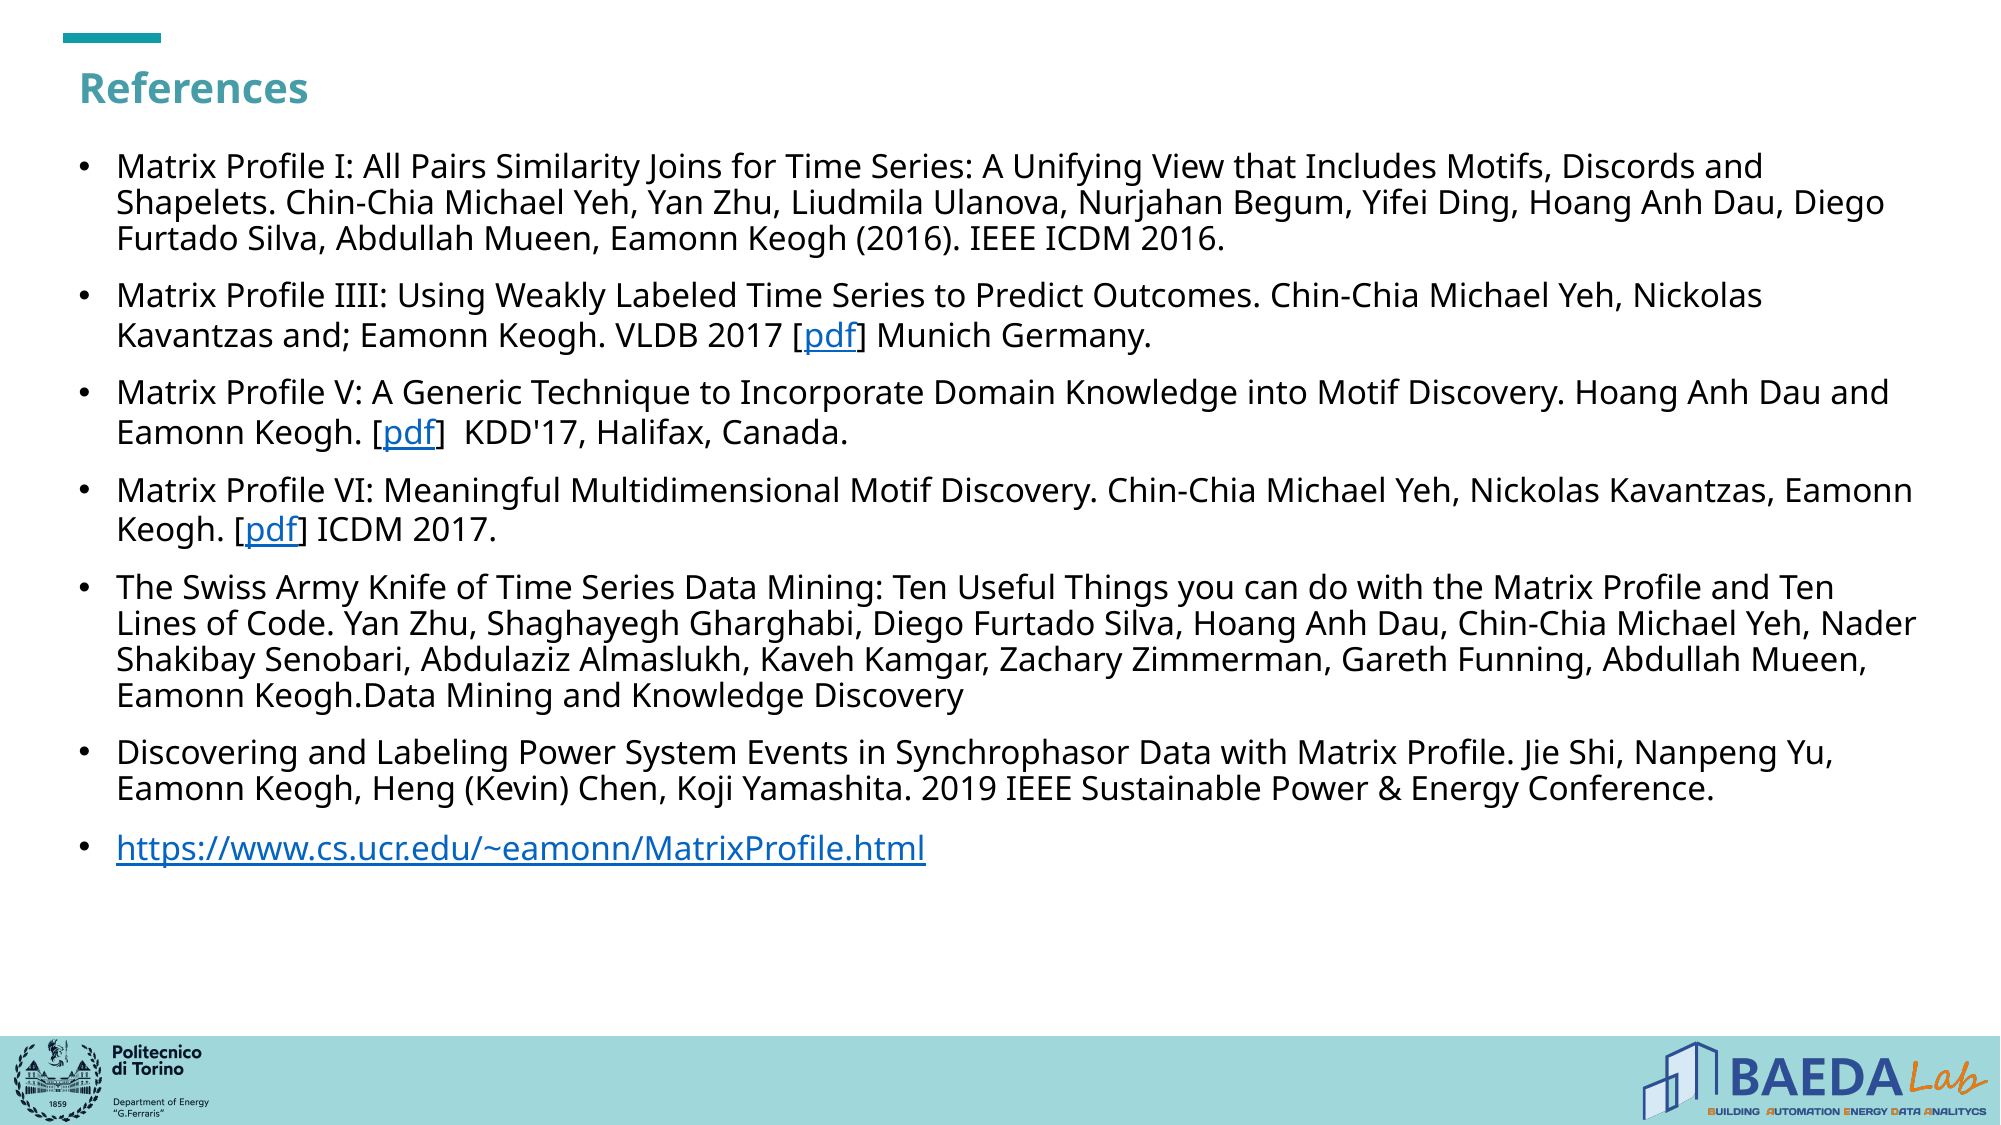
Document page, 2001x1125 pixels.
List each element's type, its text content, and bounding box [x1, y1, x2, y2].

picture [1642, 1041, 2000, 1120]
list Matrix Profile I: All Pairs Similarity Joins for Time Series: A Unifying View that Includes Motifs, Discords and Shapelets. Chin-Chia Michael Yeh, Yan Zhu, Liudmila Ulanova, Nurjahan Begum, Yifei Ding, Hoang Anh Dau, Diego Furtado Silva, Abdullah Mueen, Eamonn Keogh (2016). IEEE ICDM 2016. Matrix Profile IIII: Using Weakly Labeled Time Series to Predict Outcomes. Chin-Chia Michael Yeh, Nickolas Kavantzas and; Eamonn Keogh. VLDB 2017 [pdf] Munich Germany. Matrix Profile V: A Generic Technique to Incorporate Domain Knowledge into Motif Discovery. Hoang Anh Dau and Eamonn Keogh. [pdf] KDD'17, Halifax, Canada. Matrix Profile VI: Meaningful Multidimensional Motif Discovery. Chin-Chia Michael Yeh, Nickolas Kavantzas, Eamonn Keogh. [pdf] ICDM 2017. The Swiss Army Knife of Time Series Data Mining: Ten Useful Things you can do with the Matrix Profile and Ten Lines of Code. Yan Zhu, Shaghayegh Gharghabi, Diego Furtado Silva, Hoang Anh Dau, Chin-Chia Michael Yeh, Nader Shakibay Senobari, Abdulaziz Almaslukh, Kaveh Kamgar, Zachary Zimmerman, Gareth Funning, Abdullah Mueen, Eamonn Keogh.Data Mining and Knowledge Discovery Discovering and Labeling Power System Events in Synchrophasor Data with Matrix Profile. Jie Shi, Nanpeng Yu, Eamonn Keogh, Heng (Kevin) Chen, Koji Yamashita. 2019 IEEE Sustainable Power & Energy Conference. https://www.cs.ucr.edu/~eamonn/MatrixProfile.html [63, 142, 1937, 1022]
title References [63, 60, 1937, 123]
picture [14, 1039, 209, 1122]
